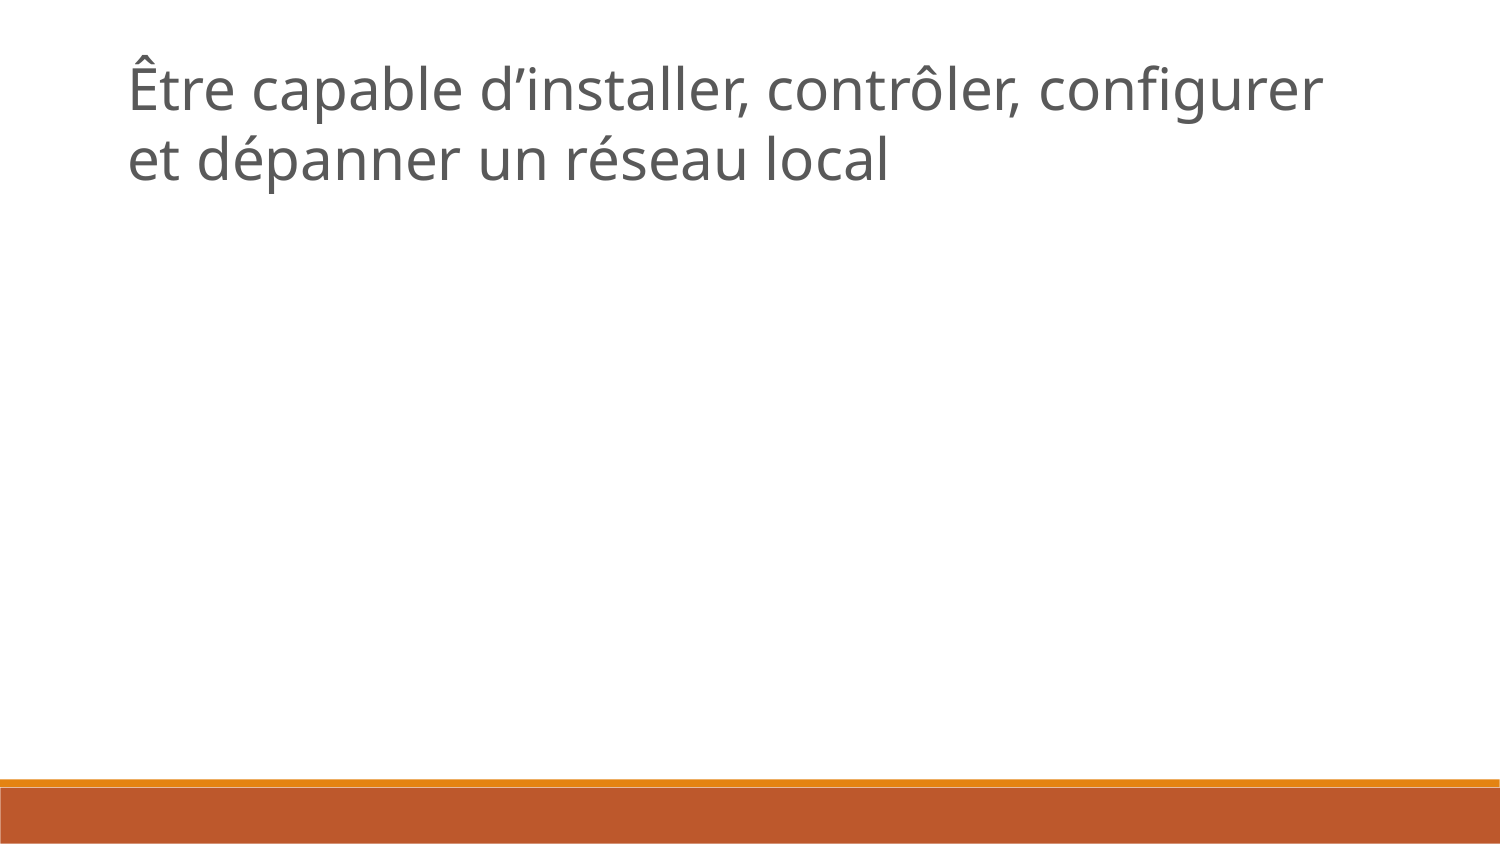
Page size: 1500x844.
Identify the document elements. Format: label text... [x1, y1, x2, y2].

text_box Être capable d’installer, contrôler, configurer et dépanner un réseau local [112, 45, 1388, 186]
